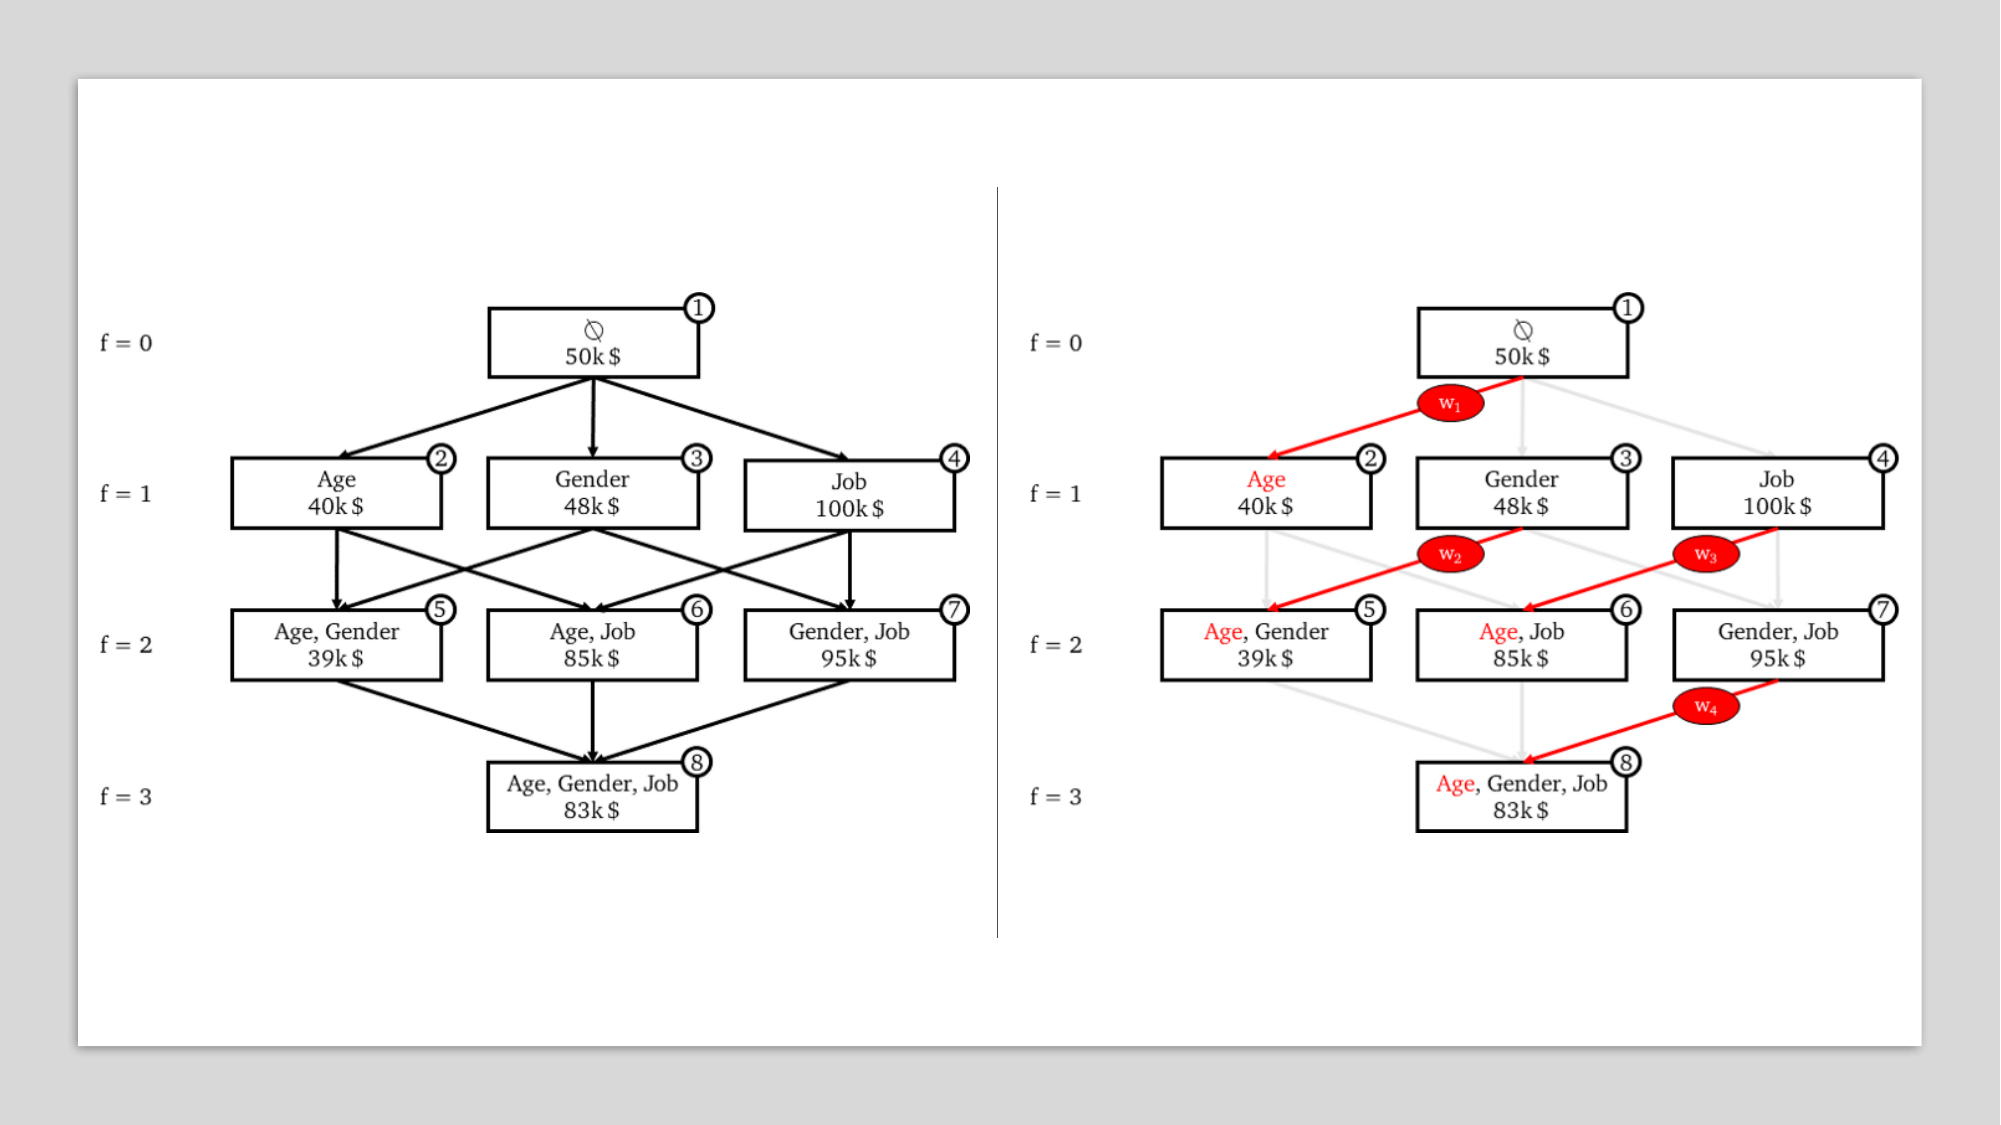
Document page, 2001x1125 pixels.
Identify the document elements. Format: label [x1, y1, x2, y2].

text_box [77, 78, 1923, 1047]
text_box [0, 0, 2000, 1125]
picture [1030, 292, 1900, 833]
picture [100, 292, 970, 833]
